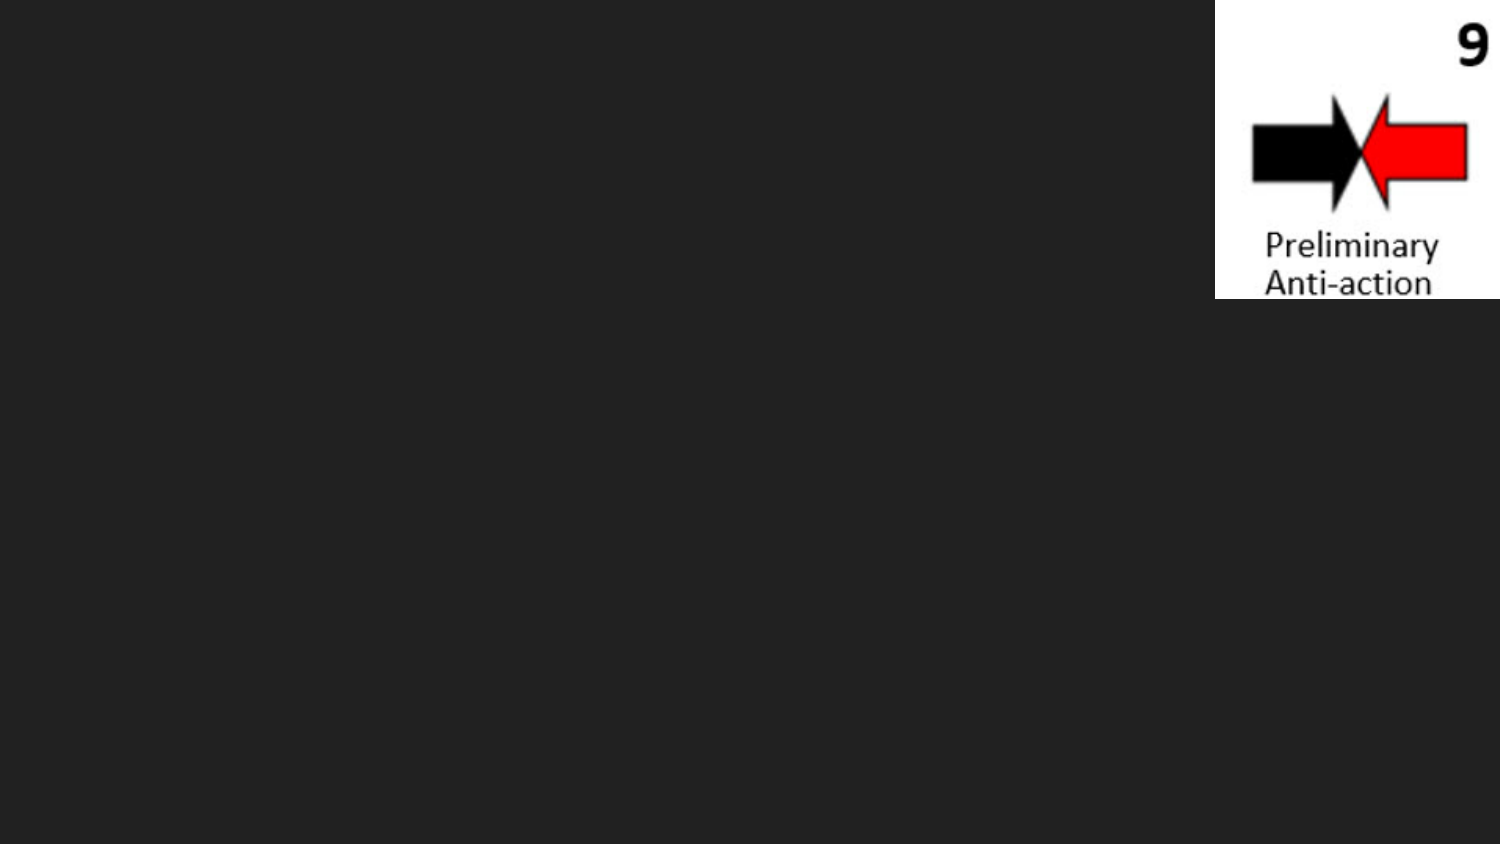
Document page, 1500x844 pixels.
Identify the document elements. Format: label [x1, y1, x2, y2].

picture [1215, 0, 1500, 299]
